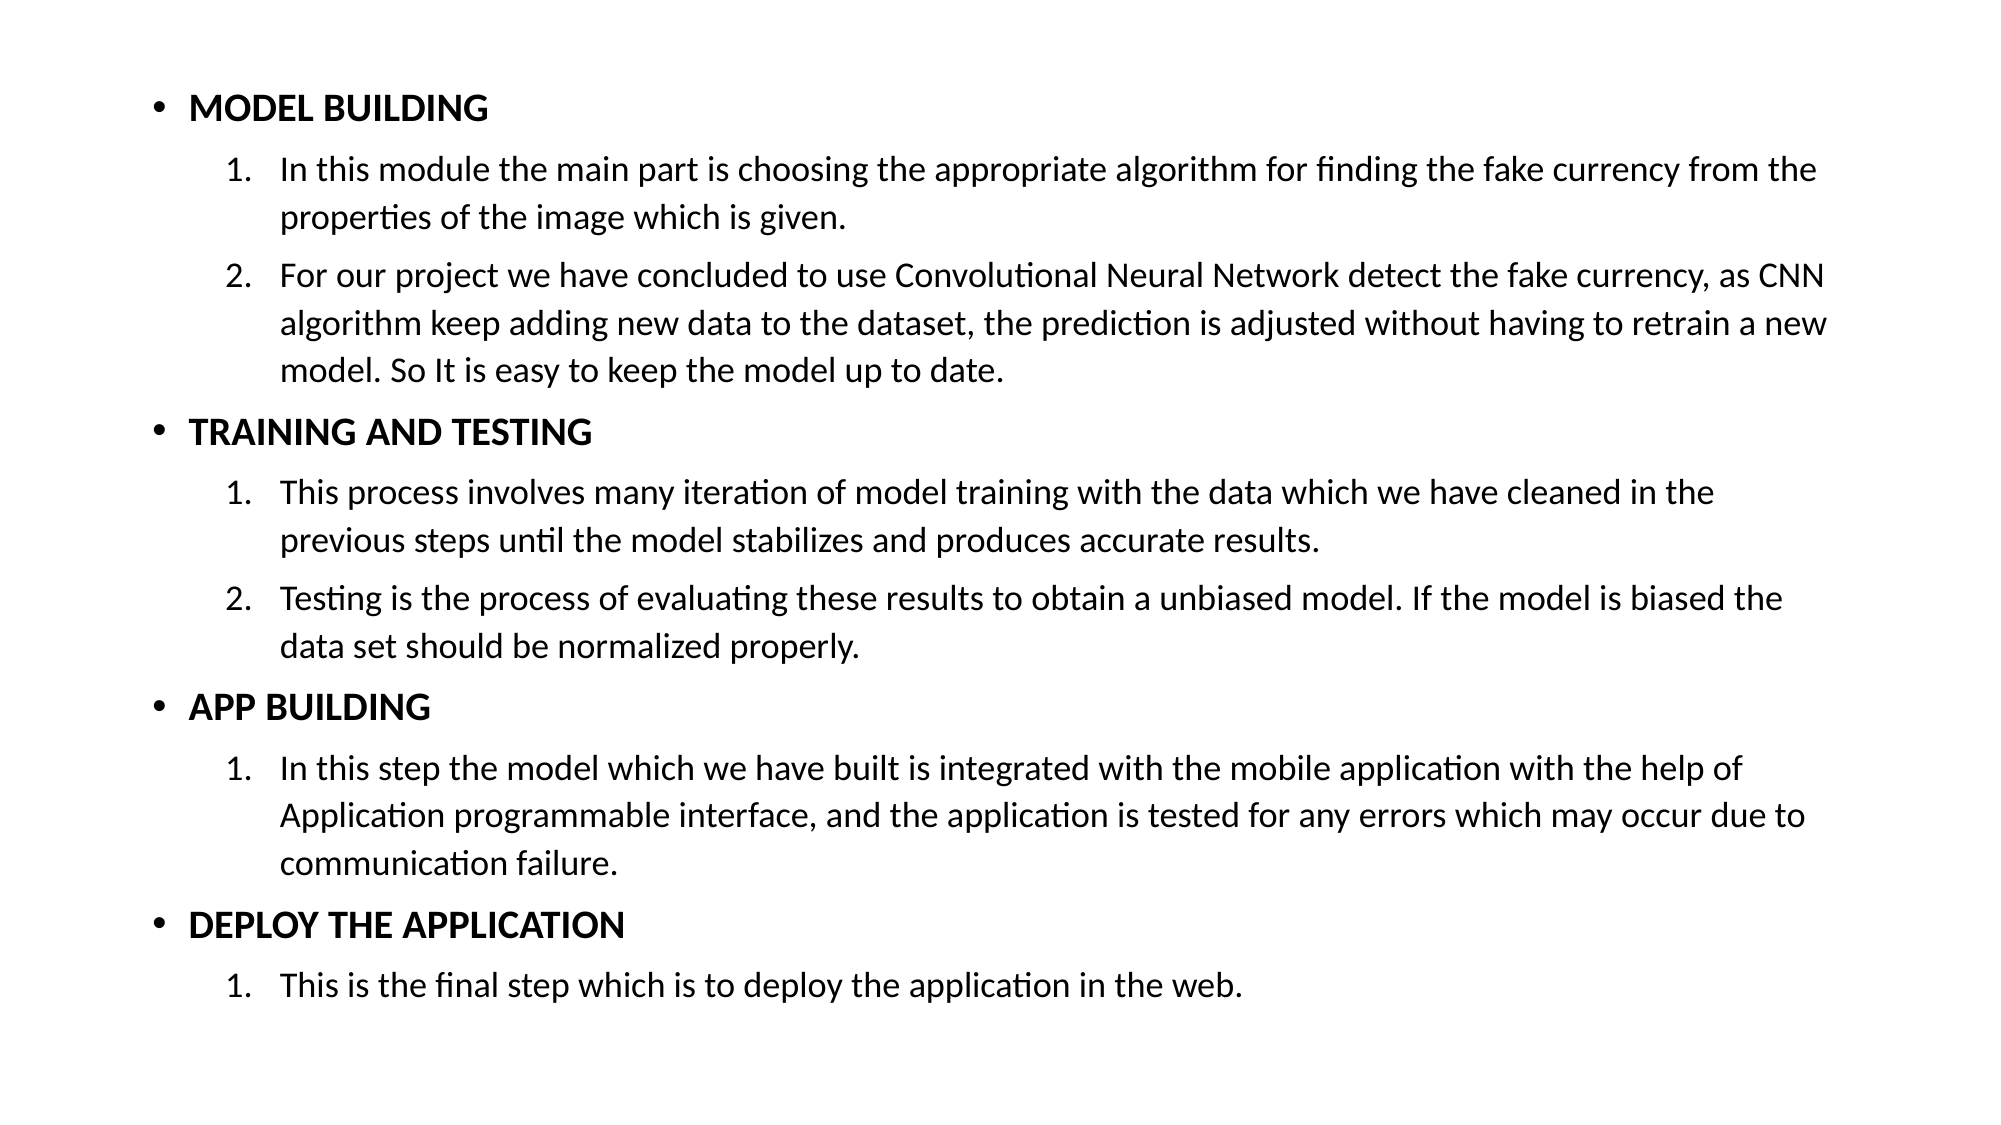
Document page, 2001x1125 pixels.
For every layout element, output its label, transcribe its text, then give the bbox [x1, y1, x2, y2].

list MODEL BUILDING In this module the main part is choosing the appropriate algorithm for finding the fake currency from the properties of the image which is given. For our project we have concluded to use Convolutional Neural Network detect the fake currency, as CNN algorithm keep adding new data to the dataset, the prediction is adjusted without having to retrain a new model. So It is easy to keep the model up to date. TRAINING AND TESTING This process involves many iteration of model training with the data which we have cleaned in the previous steps until the model stabilizes and produces accurate results. Testing is the process of evaluating these results to obtain a unbiased model. If the model is biased the data set should be normalized properly. APP BUILDING In this step the model which we have built is integrated with the mobile application with the help of Application programmable interface, and the application is tested for any errors which may occur due to communication failure. DEPLOY THE APPLICATION This is the final step which is to deploy the application in the web. [137, 79, 1863, 1014]
